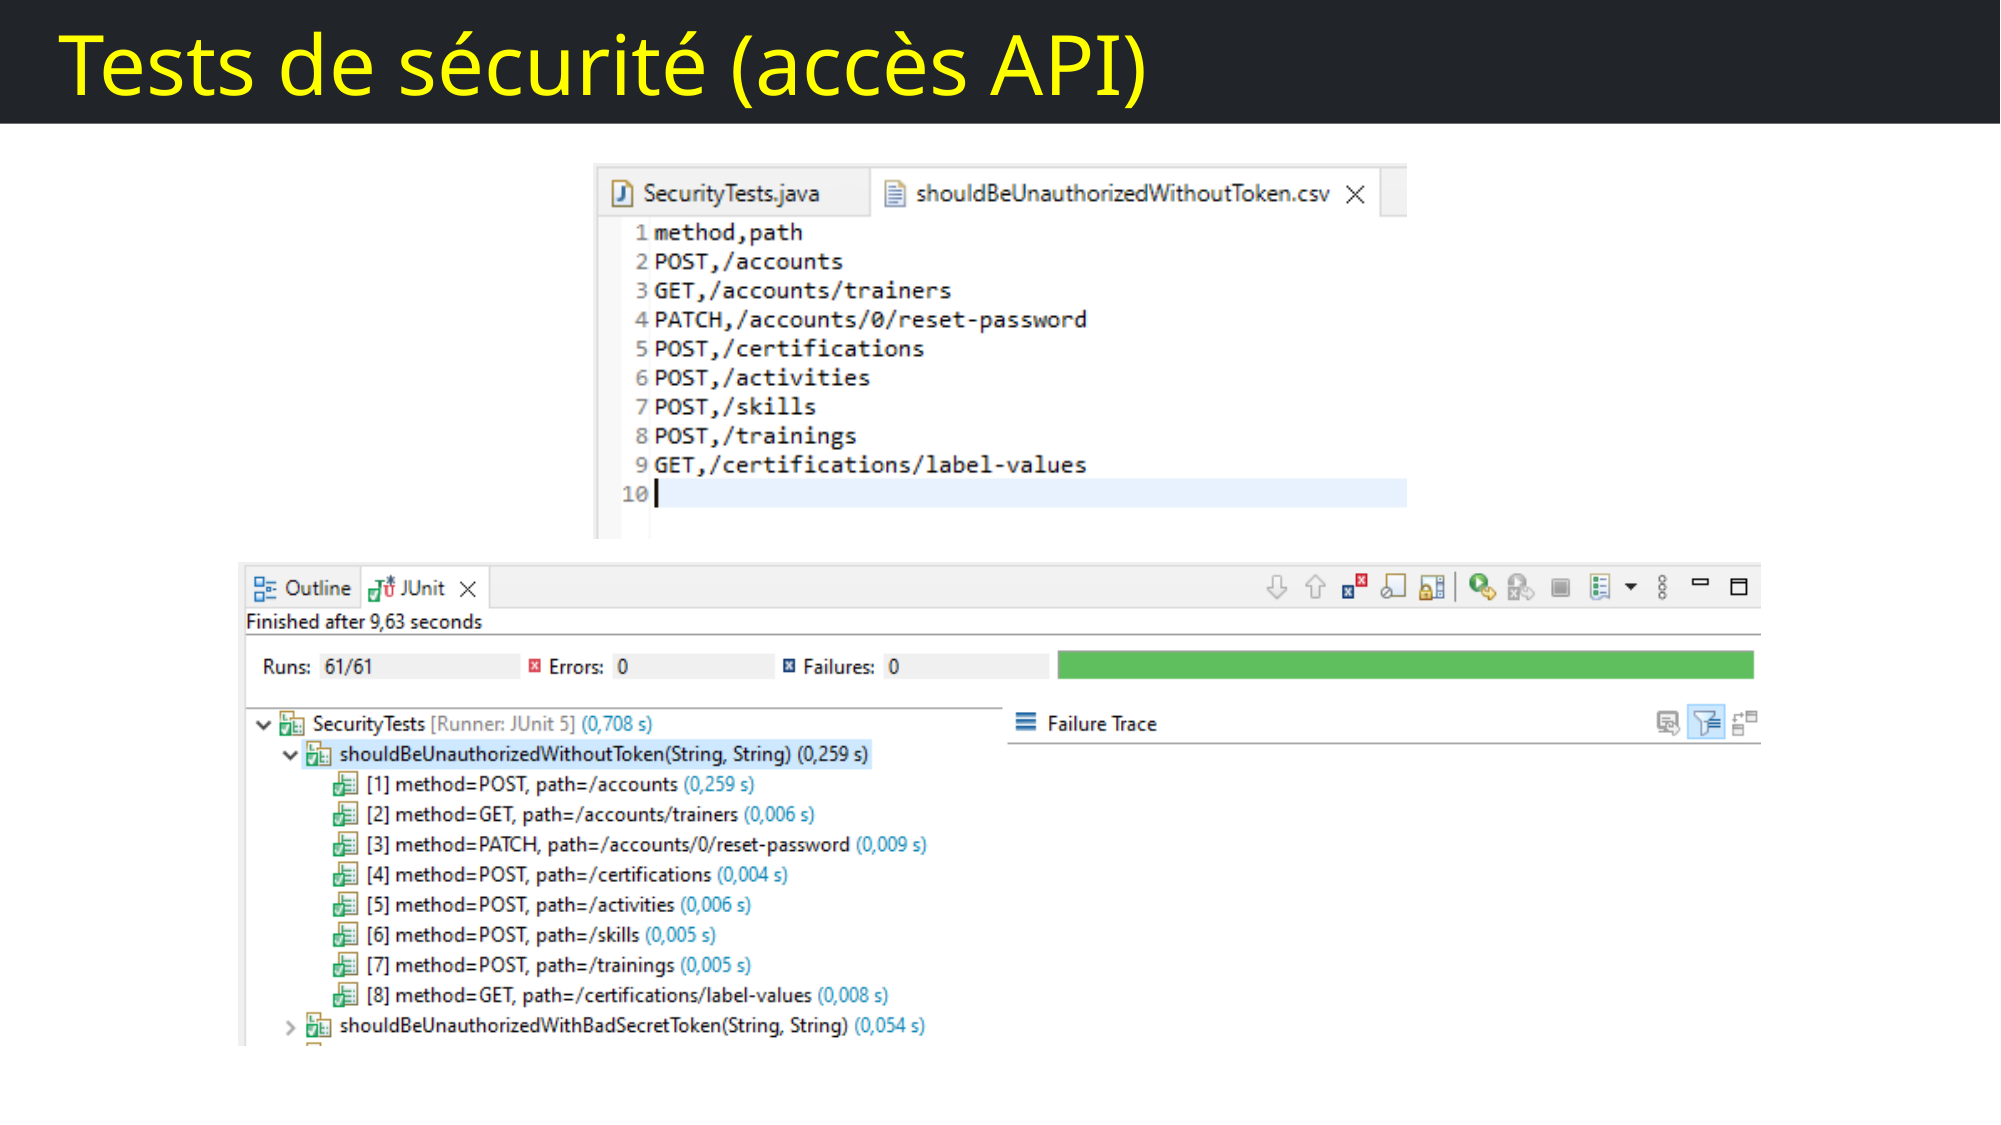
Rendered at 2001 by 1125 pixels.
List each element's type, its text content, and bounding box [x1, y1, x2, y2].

text_box Tests de sécurité (accès API) [0, 0, 2000, 124]
picture [238, 562, 1762, 1047]
picture [593, 163, 1407, 539]
